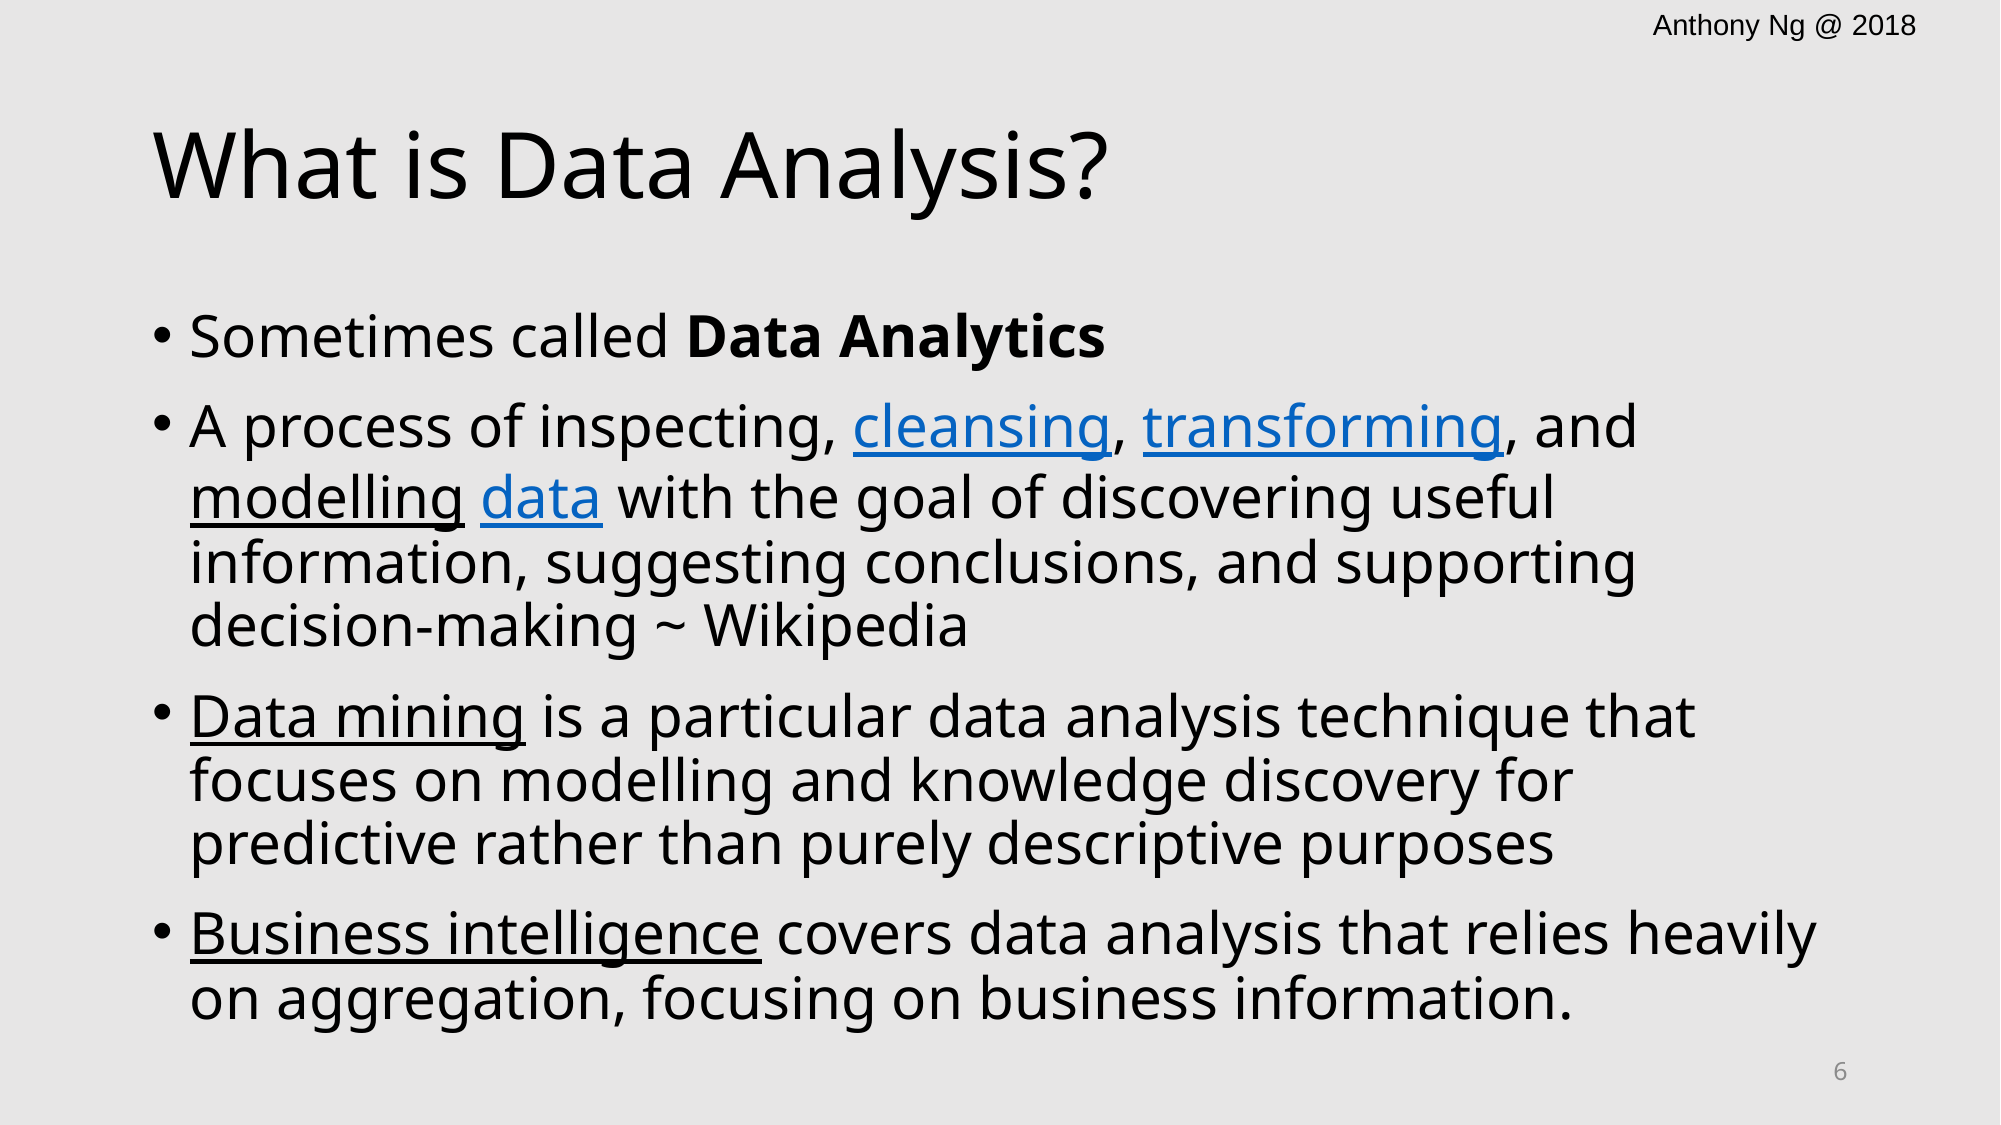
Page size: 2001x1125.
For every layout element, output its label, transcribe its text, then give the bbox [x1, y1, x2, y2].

slide_number 6 [1412, 1042, 1863, 1103]
list Sometimes called Data Analytics A process of inspecting, cleansing, transforming, and modelling data with the goal of discovering useful information, suggesting conclusions, and supporting decision-making ~ Wikipedia Data mining is a particular data analysis technique that focuses on modelling and knowledge discovery for predictive rather than purely descriptive purposes Business intelligence covers data analysis that relies heavily on aggregation, focusing on business information. [137, 299, 1863, 1014]
title What is Data Analysis? [137, 59, 1863, 278]
